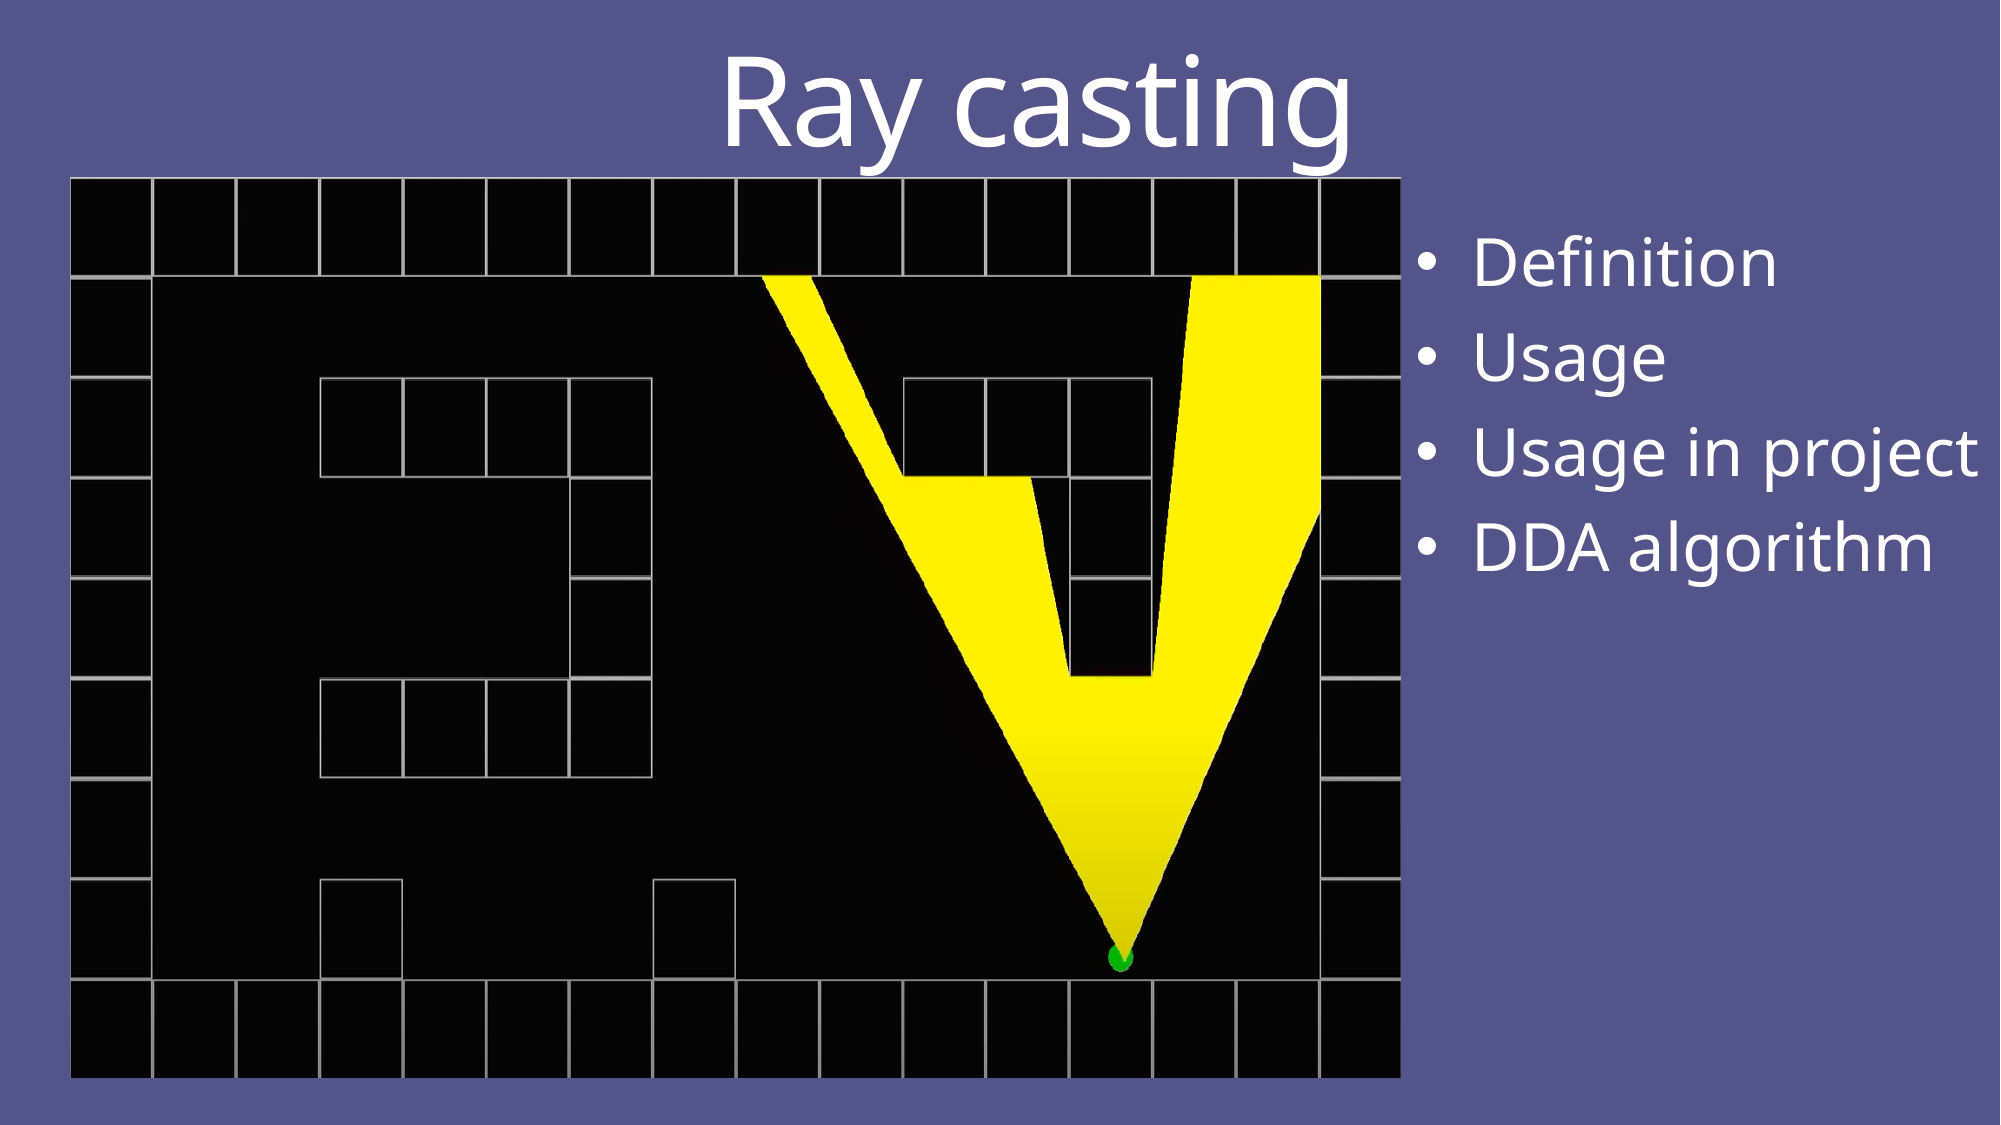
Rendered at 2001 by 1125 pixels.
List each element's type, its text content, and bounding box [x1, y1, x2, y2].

title Ray casting [264, 0, 1810, 178]
subtitle Definition Usage Usage in project DDA algorithm [1400, 224, 2000, 1125]
picture [70, 177, 1401, 1078]
